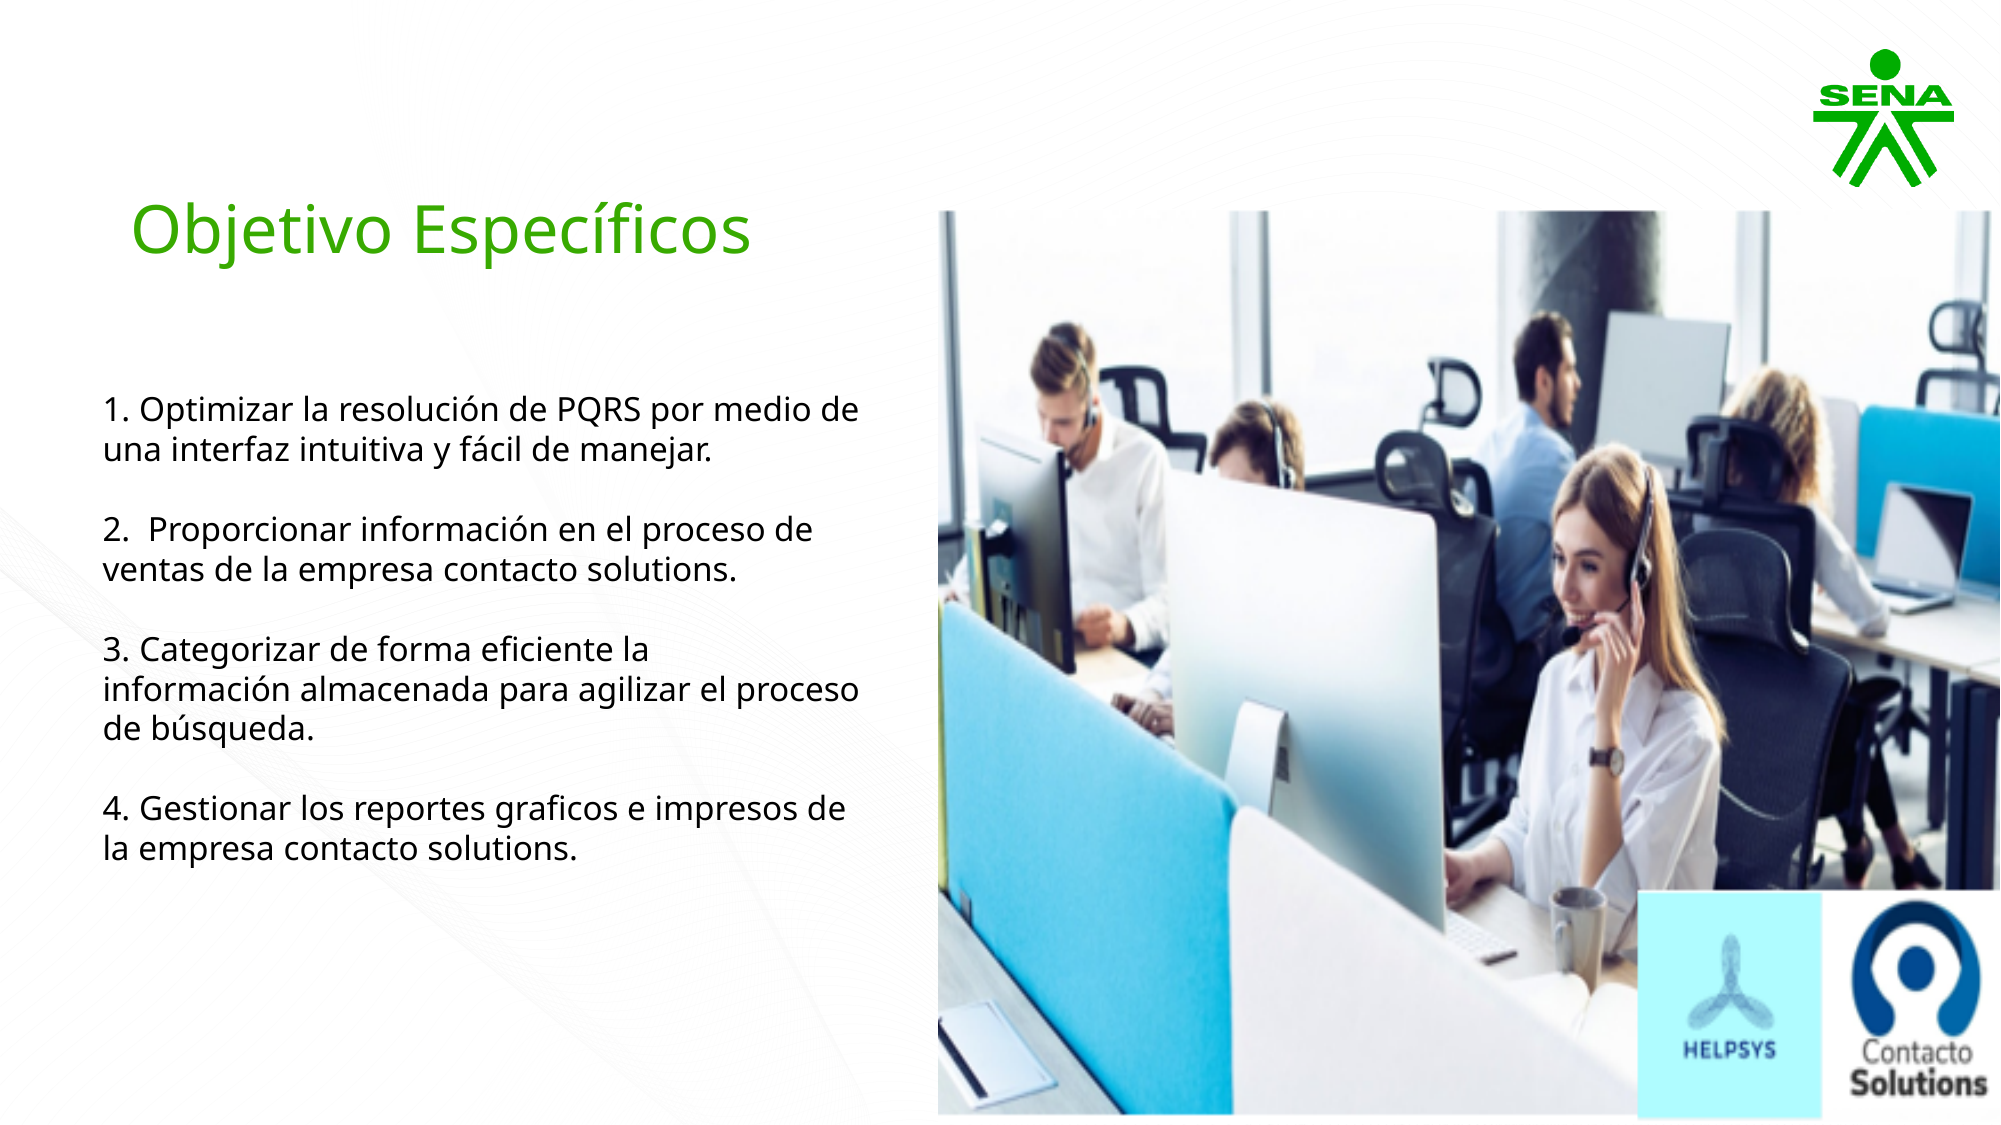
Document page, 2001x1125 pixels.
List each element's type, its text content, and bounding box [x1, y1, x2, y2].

text_box 1. Optimizar la resolución de PQRS por medio de una interfaz intuitiva y fácil de manejar. 2. Proporcionar información en el proceso de ventas de la empresa contacto solutions. 3. Categorizar de forma eficiente la información almacenada para agilizar el proceso de búsqueda. 4. Gestionar los reportes graficos e impresos de la empresa contacto solutions. [87, 300, 881, 915]
text_box Objetivo Específicos [115, 108, 785, 220]
picture [0, 0, 2000, 1125]
